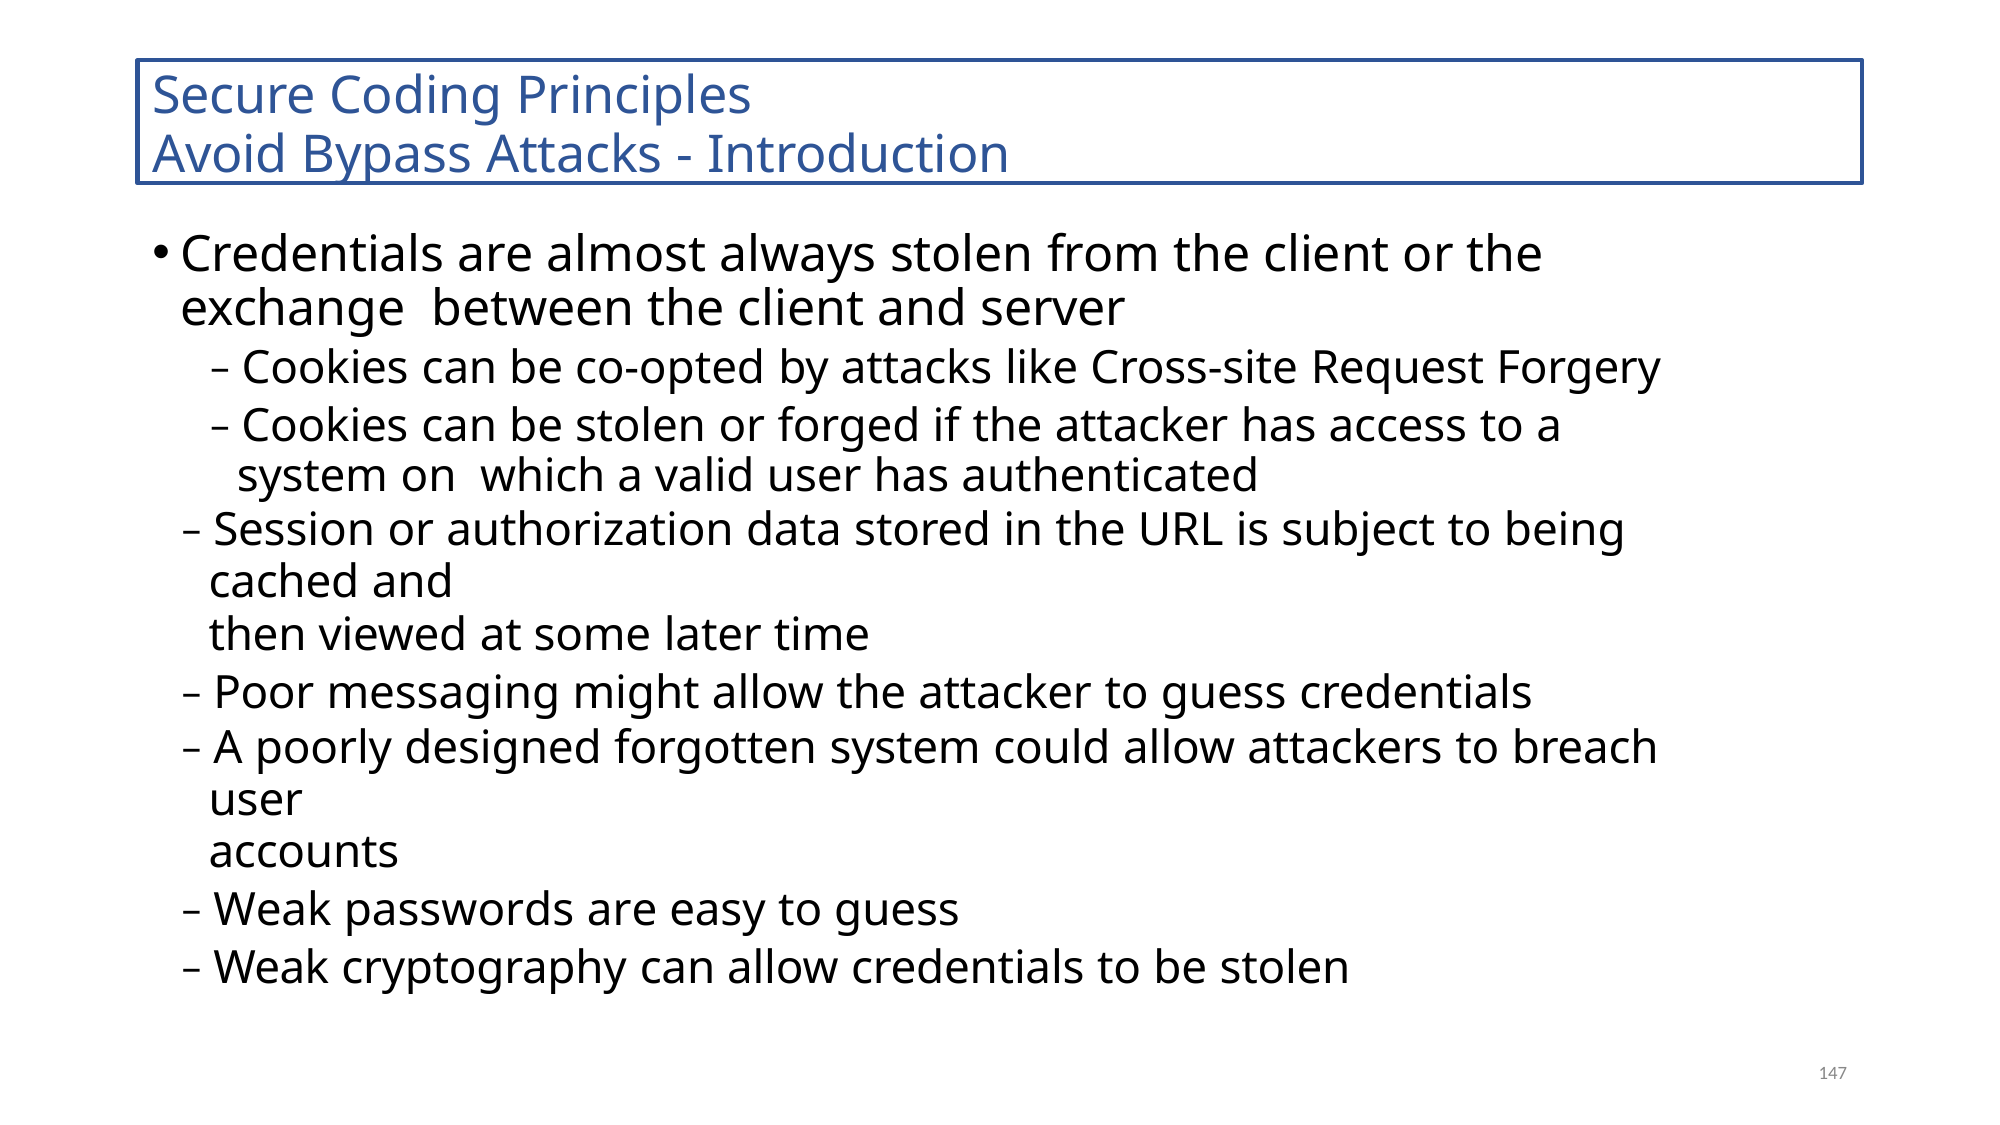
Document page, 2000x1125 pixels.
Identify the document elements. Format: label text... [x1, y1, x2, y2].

text_box Credentials are almost always stolen from the client or the exchange between the client and server – Cookies can be co-opted by attacks like Cross-site Request Forgery – Cookies can be stolen or forged if the attacker has access to a system on which a valid user has authenticated – Session or authorization data stored in the URL is subject to being cached and then viewed at some later time – Poor messaging might allow the attacker to guess credentials – A poorly designed forgotten system could allow attackers to breach user accounts – Weak passwords are easy to guess – Weak cryptography can allow credentials to be stolen [150, 218, 1822, 993]
slide_number 147 [1812, 1062, 1856, 1125]
text_box Secure Coding Principles Avoid Bypass Attacks - Introduction [137, 60, 1863, 184]
